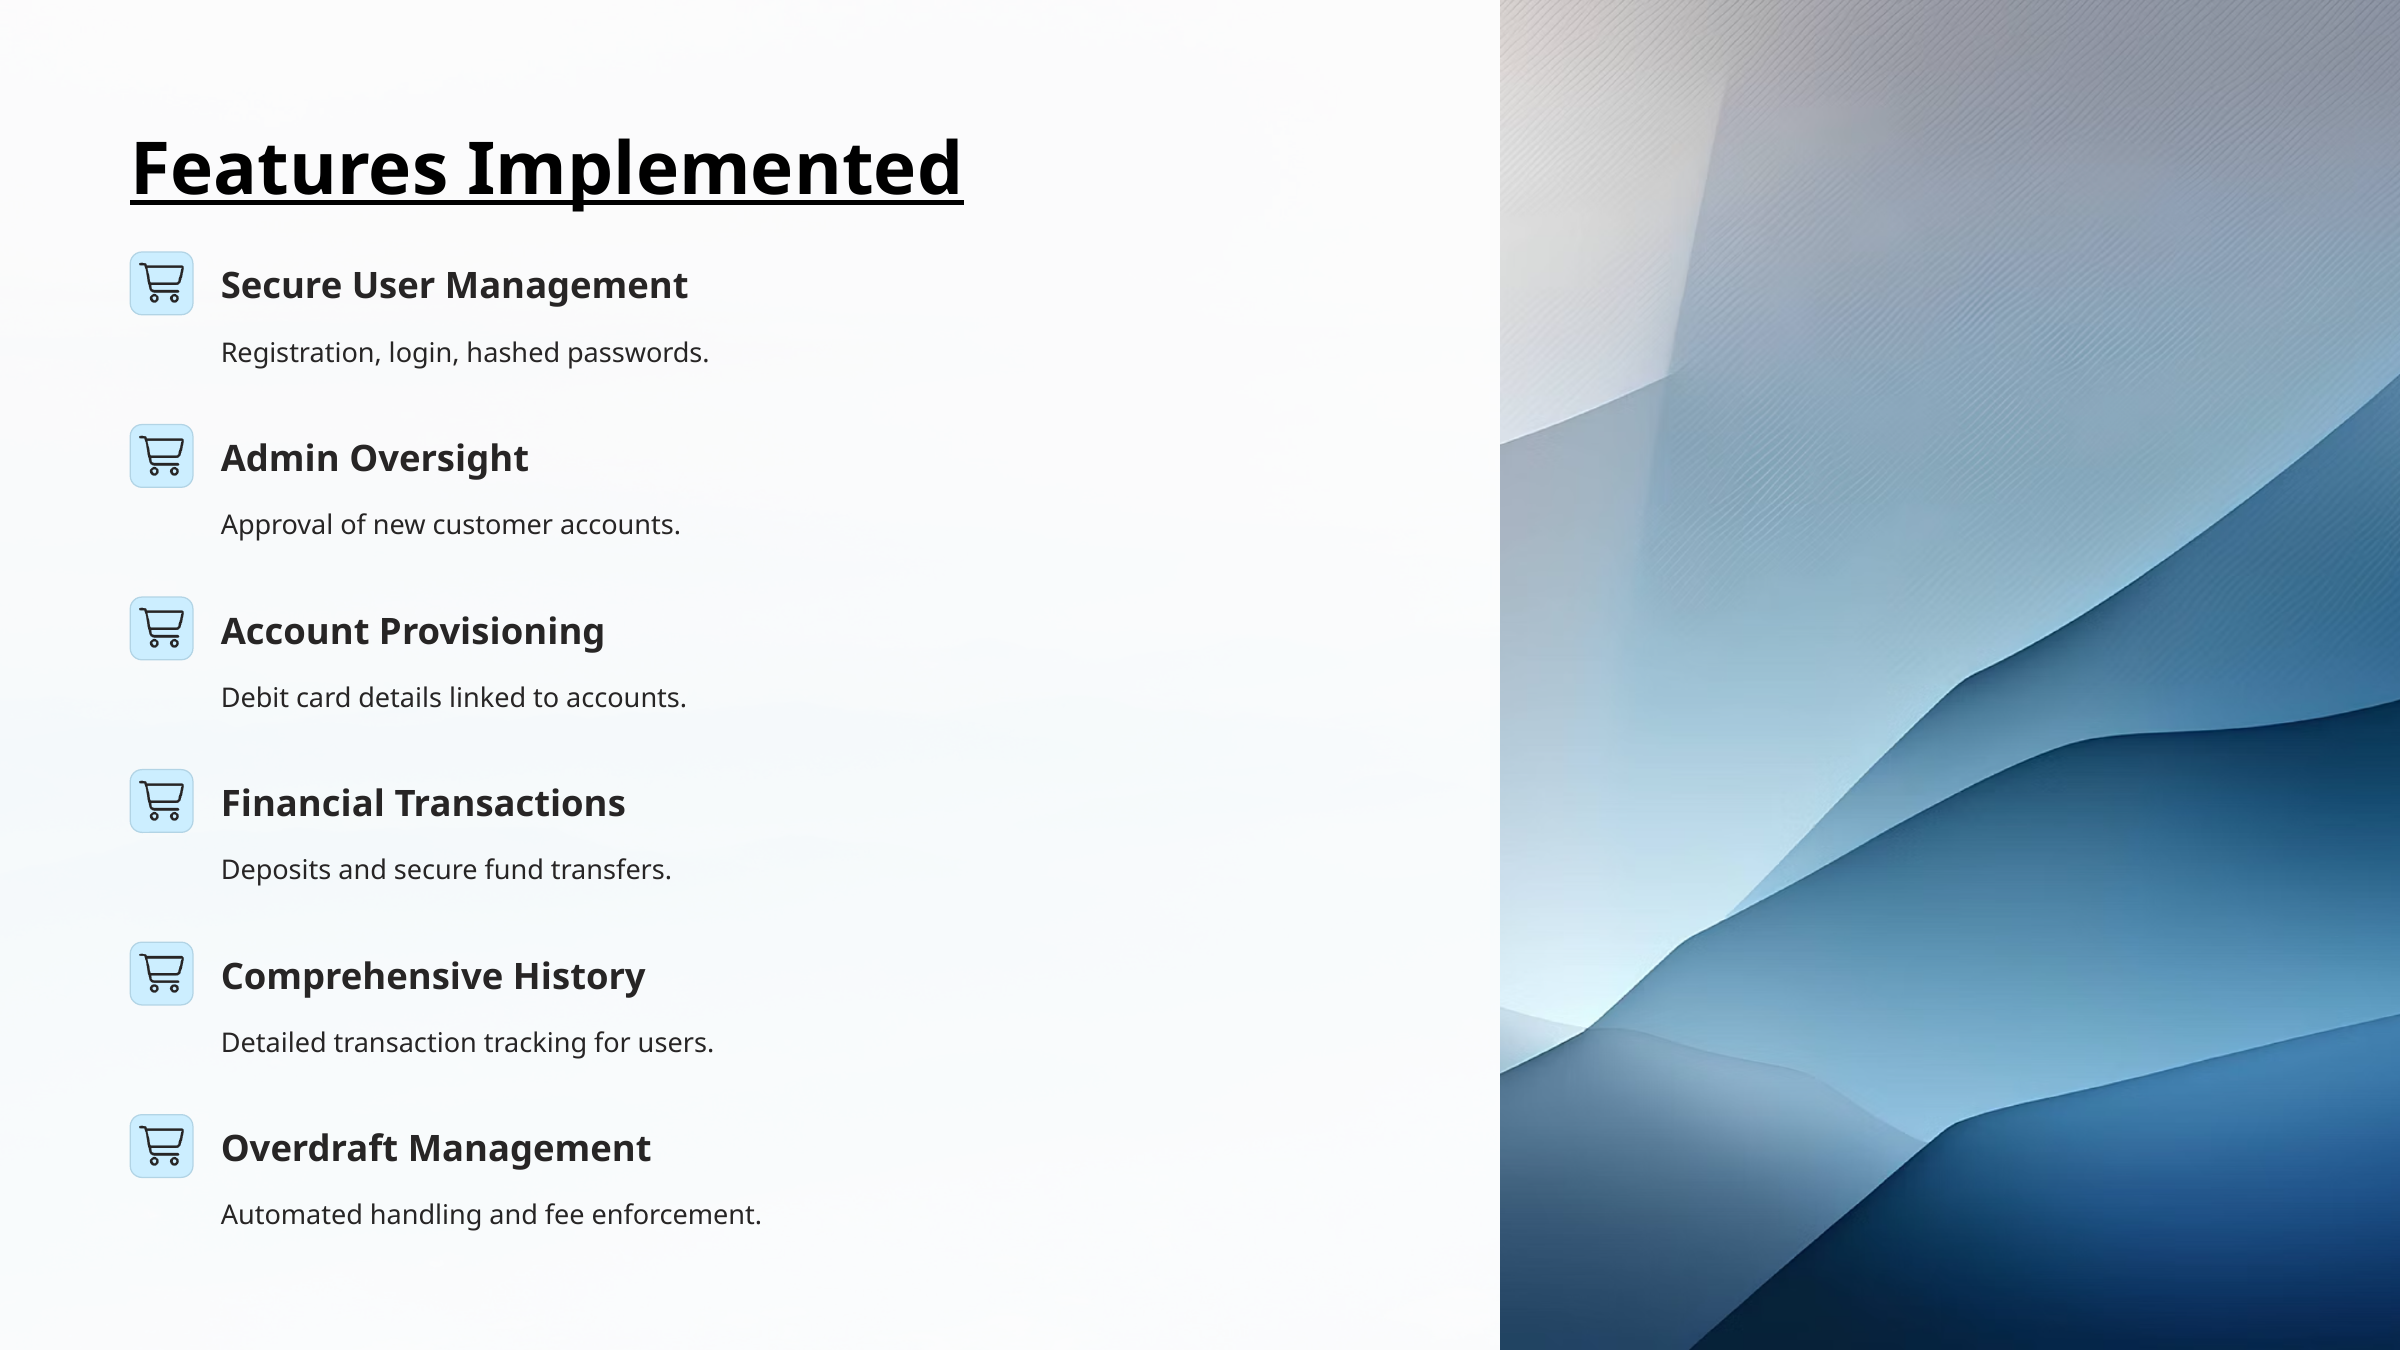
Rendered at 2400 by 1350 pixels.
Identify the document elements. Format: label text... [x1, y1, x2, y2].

text_box [130, 597, 193, 660]
picture [139, 1118, 184, 1174]
text_box Comprehensive History [220, 951, 618, 998]
text_box Debit card details linked to accounts. [220, 669, 1370, 714]
picture [139, 773, 184, 829]
text_box Approval of new customer accounts. [220, 496, 1370, 542]
picture [139, 945, 184, 1001]
picture [1499, 0, 2400, 1350]
picture [139, 428, 184, 484]
text_box [130, 942, 193, 1005]
text_box Deposits and secure fund transfers. [220, 841, 1370, 887]
text_box Features Implemented [130, 118, 889, 210]
text_box Account Provisioning [220, 606, 588, 653]
picture [139, 255, 184, 311]
text_box [130, 769, 193, 833]
picture [139, 600, 184, 656]
text_box Overdraft Management [220, 1124, 610, 1171]
text_box Detailed transaction tracking for users. [220, 1014, 1370, 1059]
text_box Secure User Management [220, 261, 648, 308]
text_box [130, 1114, 193, 1178]
text_box [130, 251, 193, 315]
text_box Financial Transactions [220, 779, 609, 825]
text_box [130, 424, 193, 488]
text_box Automated handling and fee enforcement. [220, 1186, 1370, 1232]
text_box Registration, login, hashed passwords. [220, 324, 1370, 369]
text_box Admin Oversight [220, 434, 588, 480]
